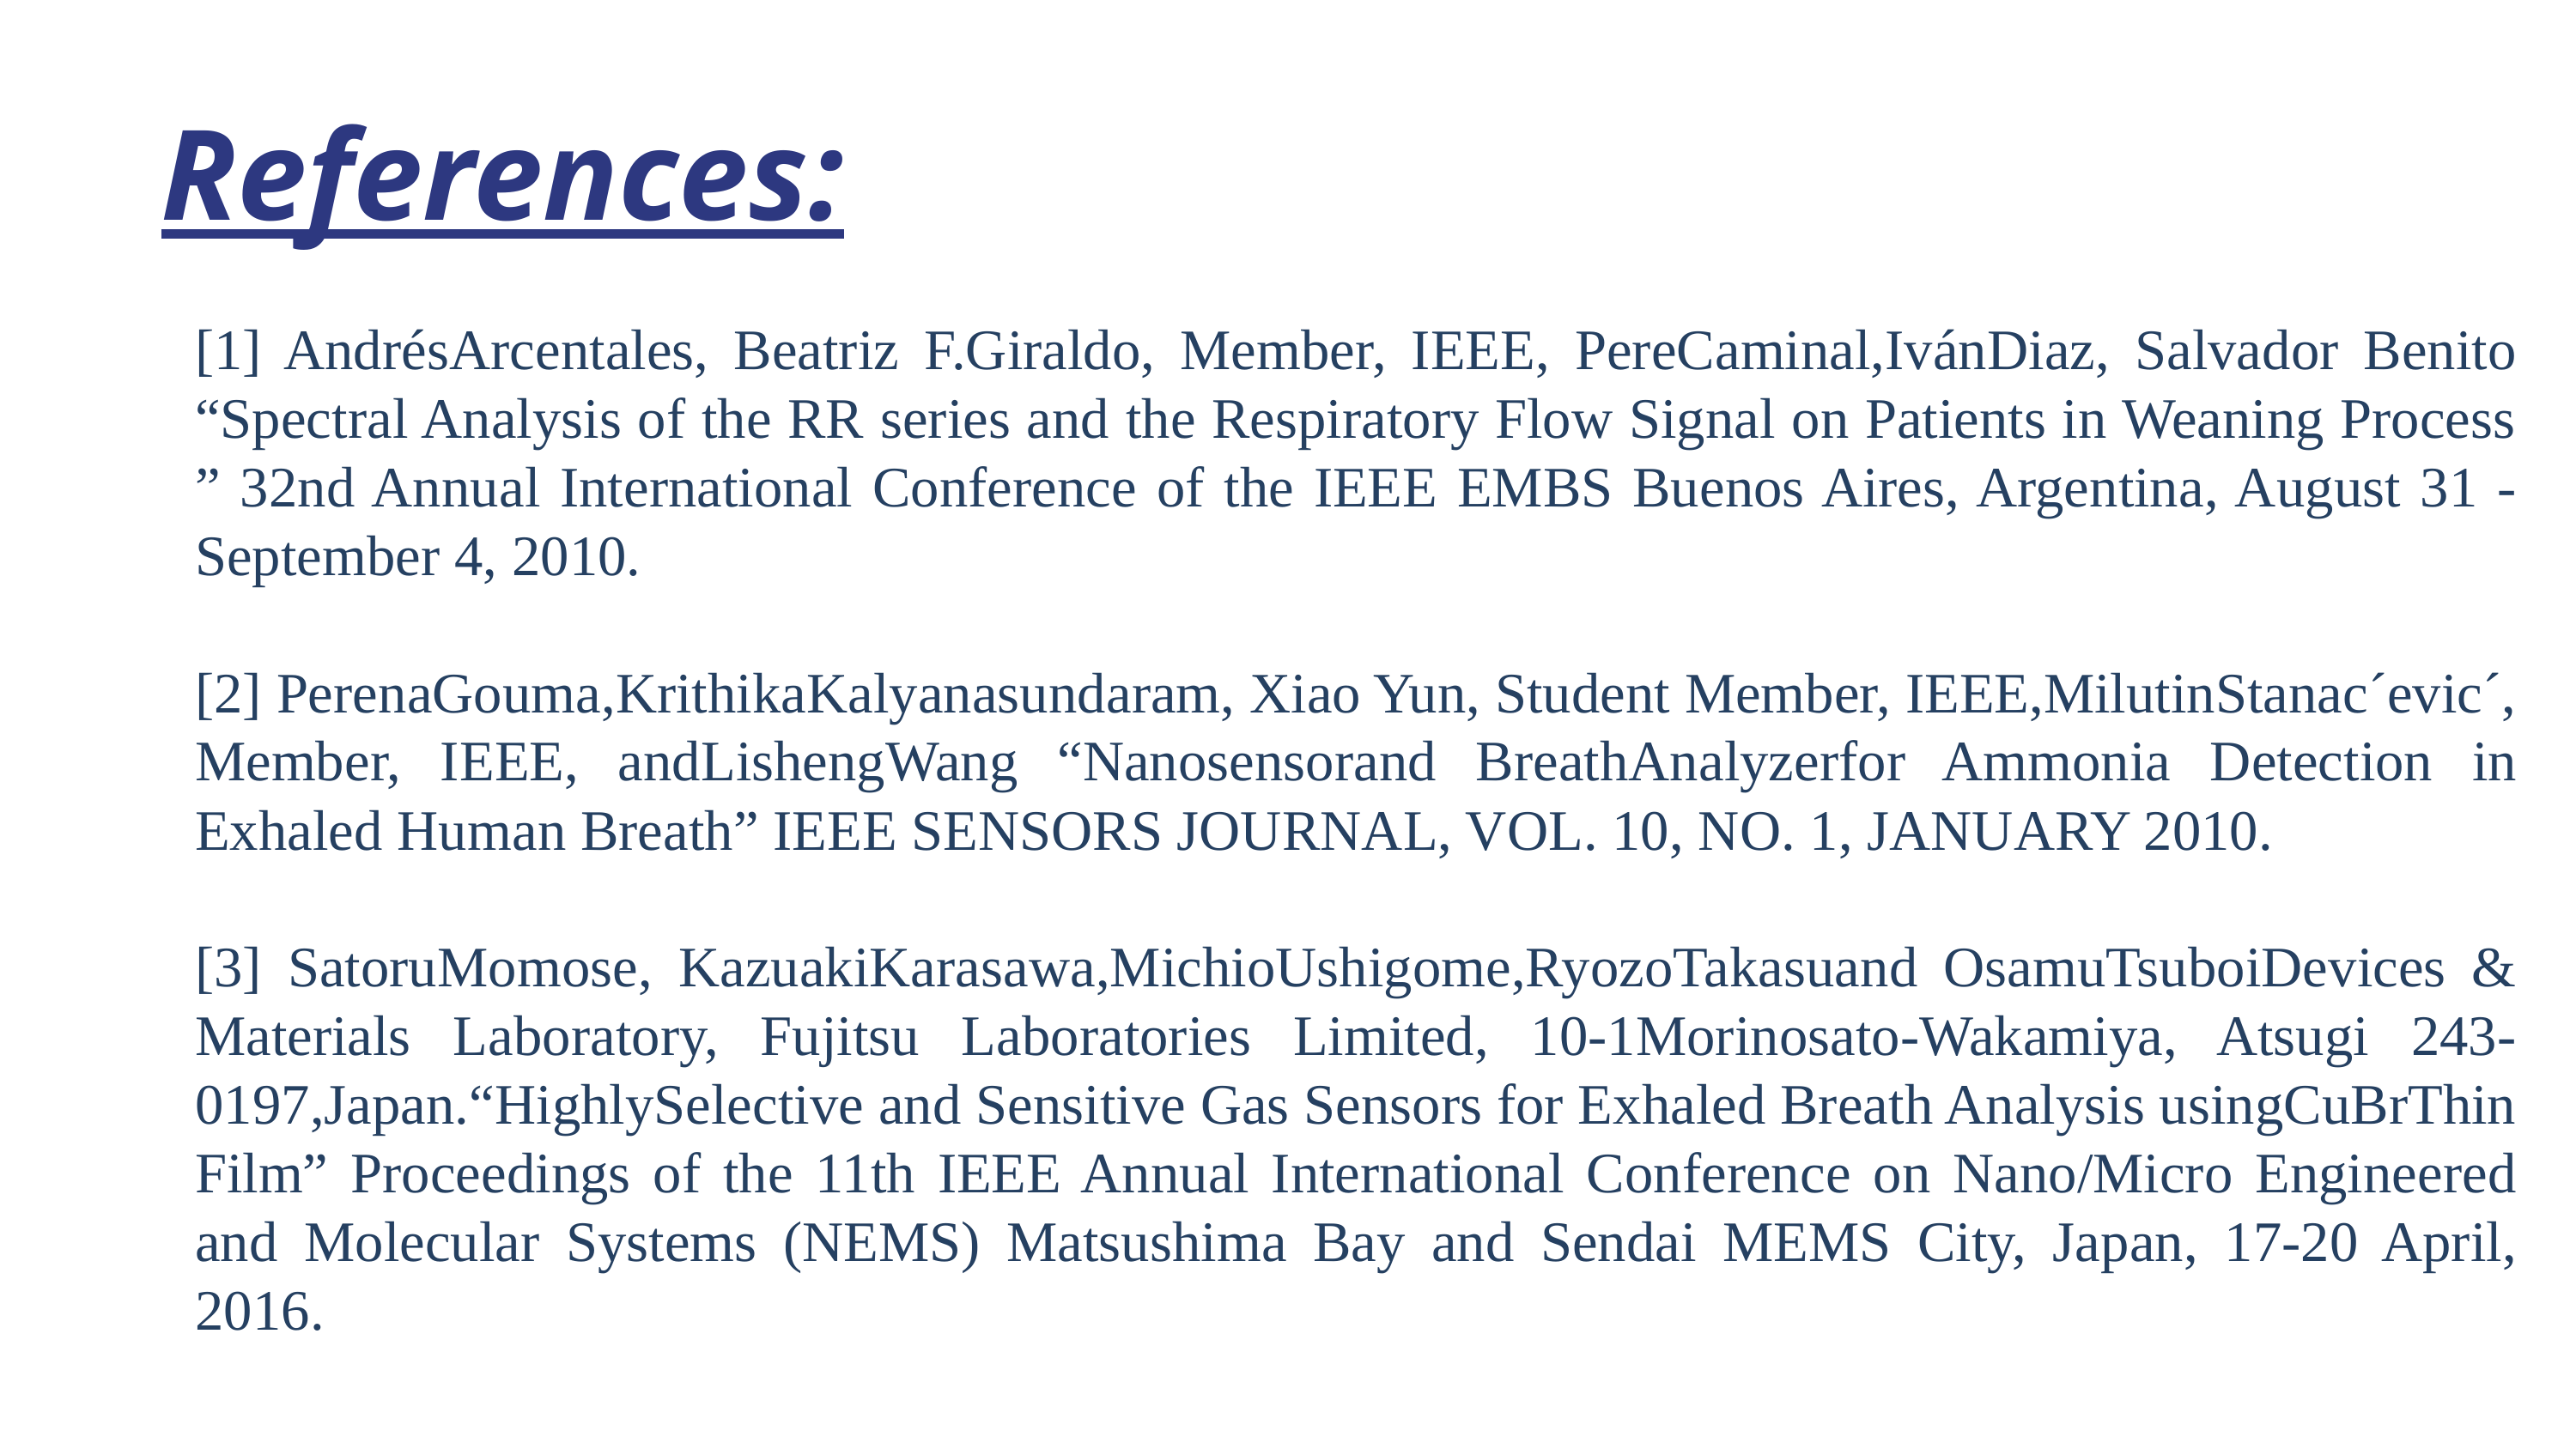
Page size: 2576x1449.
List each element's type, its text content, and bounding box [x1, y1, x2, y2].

text_box References: [161, 70, 1607, 246]
text_box [1] AndrésArcentales, Beatriz F.Giraldo, Member, IEEE, PereCaminal,IvánDiaz, Salvador Benito “Spectral Analysis of the RR series and the Respiratory Flow Signal on Patients in Weaning Process ” 32nd Annual International Conference of the IEEE EMBS Buenos Aires, Argentina, August 31 - September 4, 2010. [2] PerenaGouma,KrithikaKalyanasundaram, Xiao Yun, Student Member, IEEE,MilutinStanac´evic´, Member, IEEE, andLishengWang “Nanosensorand BreathAnalyzerfor Ammonia Detection in Exhaled Human Breath” IEEE SENSORS JOURNAL, VOL. 10, NO. 1, JANUARY 2010. [3] SatoruMomose, KazuakiKarasawa,MichioUshigome,RyozoTakasuand OsamuTsuboiDevices & Materials Laboratory, Fujitsu Laboratories Limited, 10-1Morinosato-Wakamiya, Atsugi 243-0197,Japan.“HighlySelective and Sensitive Gas Sensors for Exhaled Breath Analysis usingCuBrThin Film” Proceedings of the 11th IEEE Annual International Conference on Nano/Micro Engineered and Molecular Systems (NEMS) Matsushima Bay and Sendai MEMS City, Japan, 17-20 April, 2016. [182, 306, 2533, 1417]
